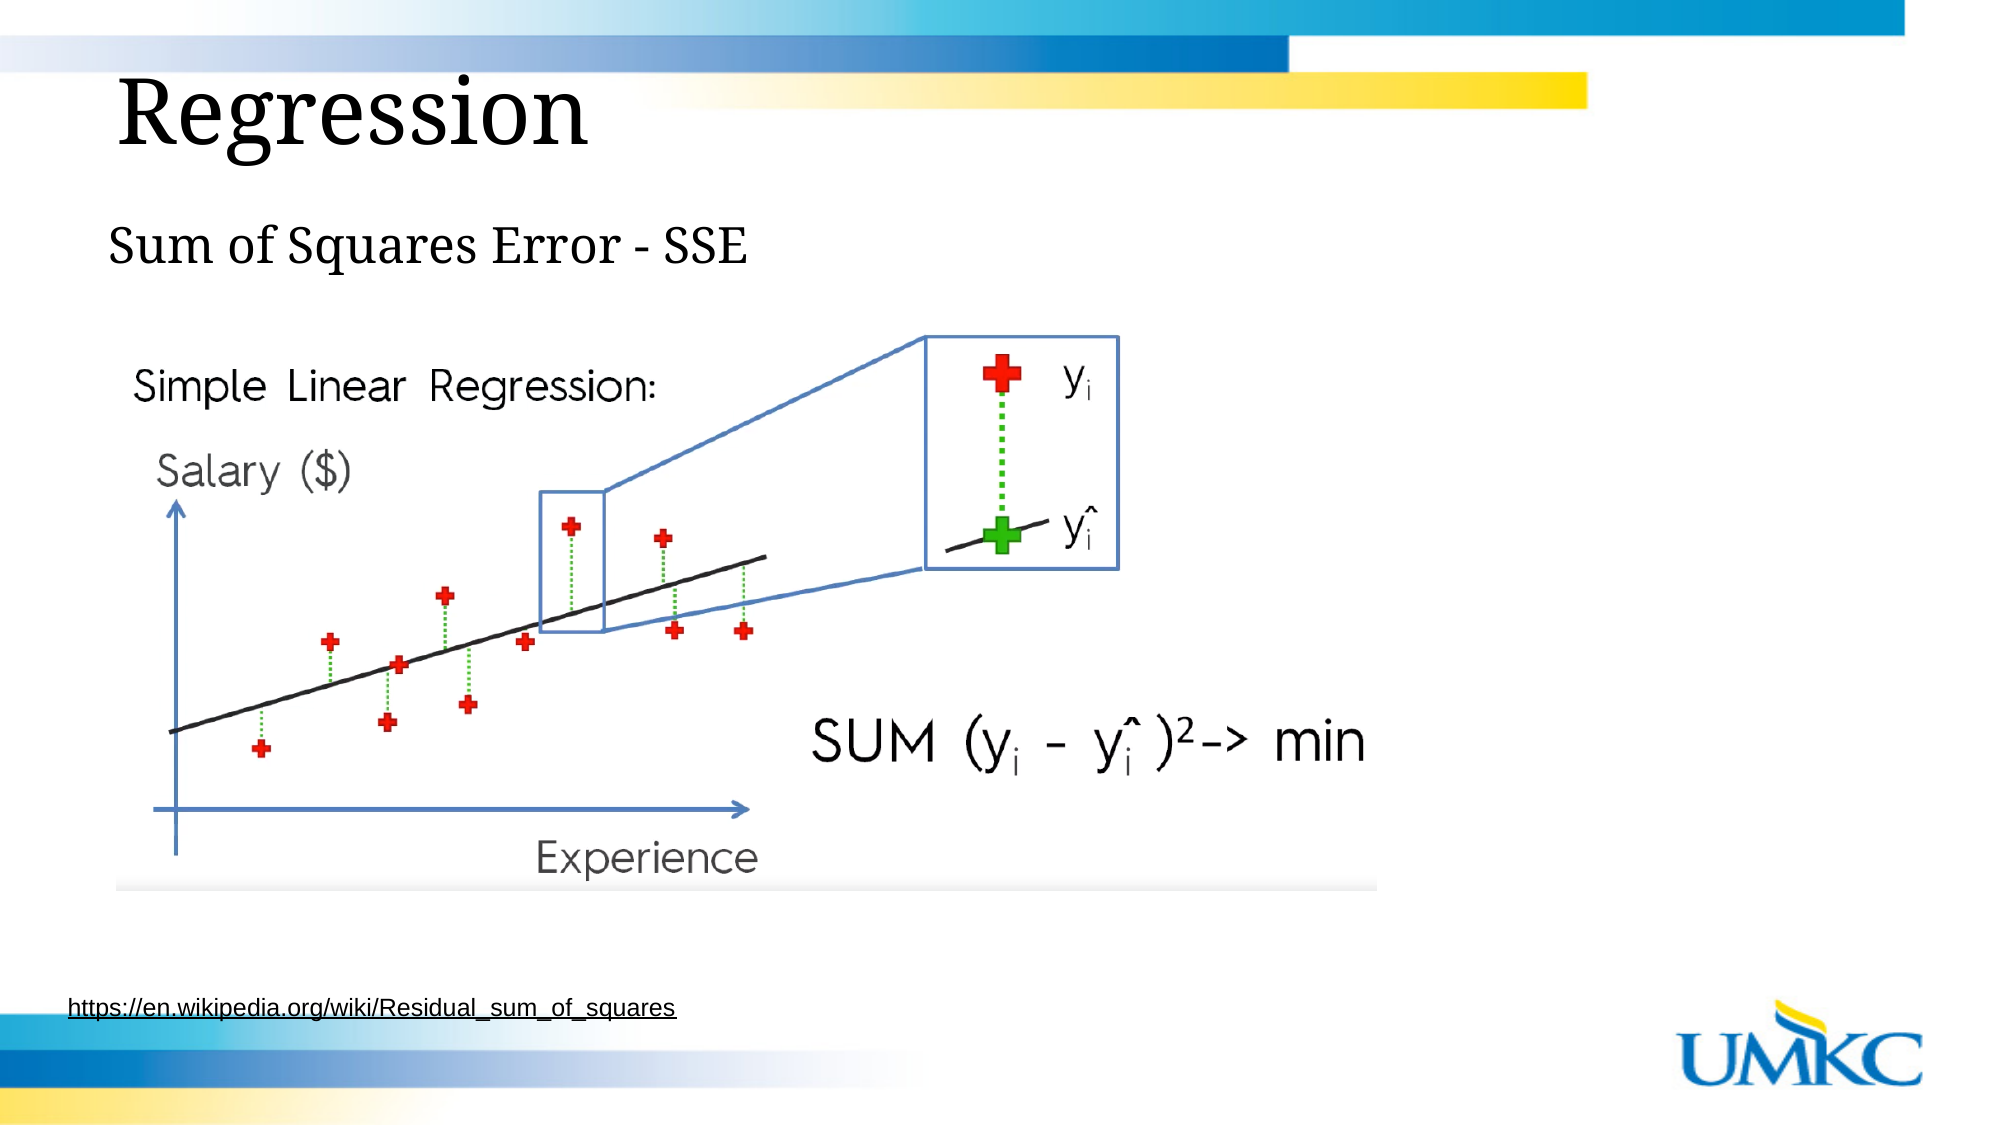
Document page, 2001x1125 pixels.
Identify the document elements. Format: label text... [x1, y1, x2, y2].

text_box Regression [99, 45, 1900, 233]
picture [0, 0, 2001, 1125]
text_box https://en.wikipedia.org/wiki/Residual_sum_of_squares [52, 983, 1337, 1029]
text_box Sum of Squares Error - SSE [93, 206, 764, 281]
